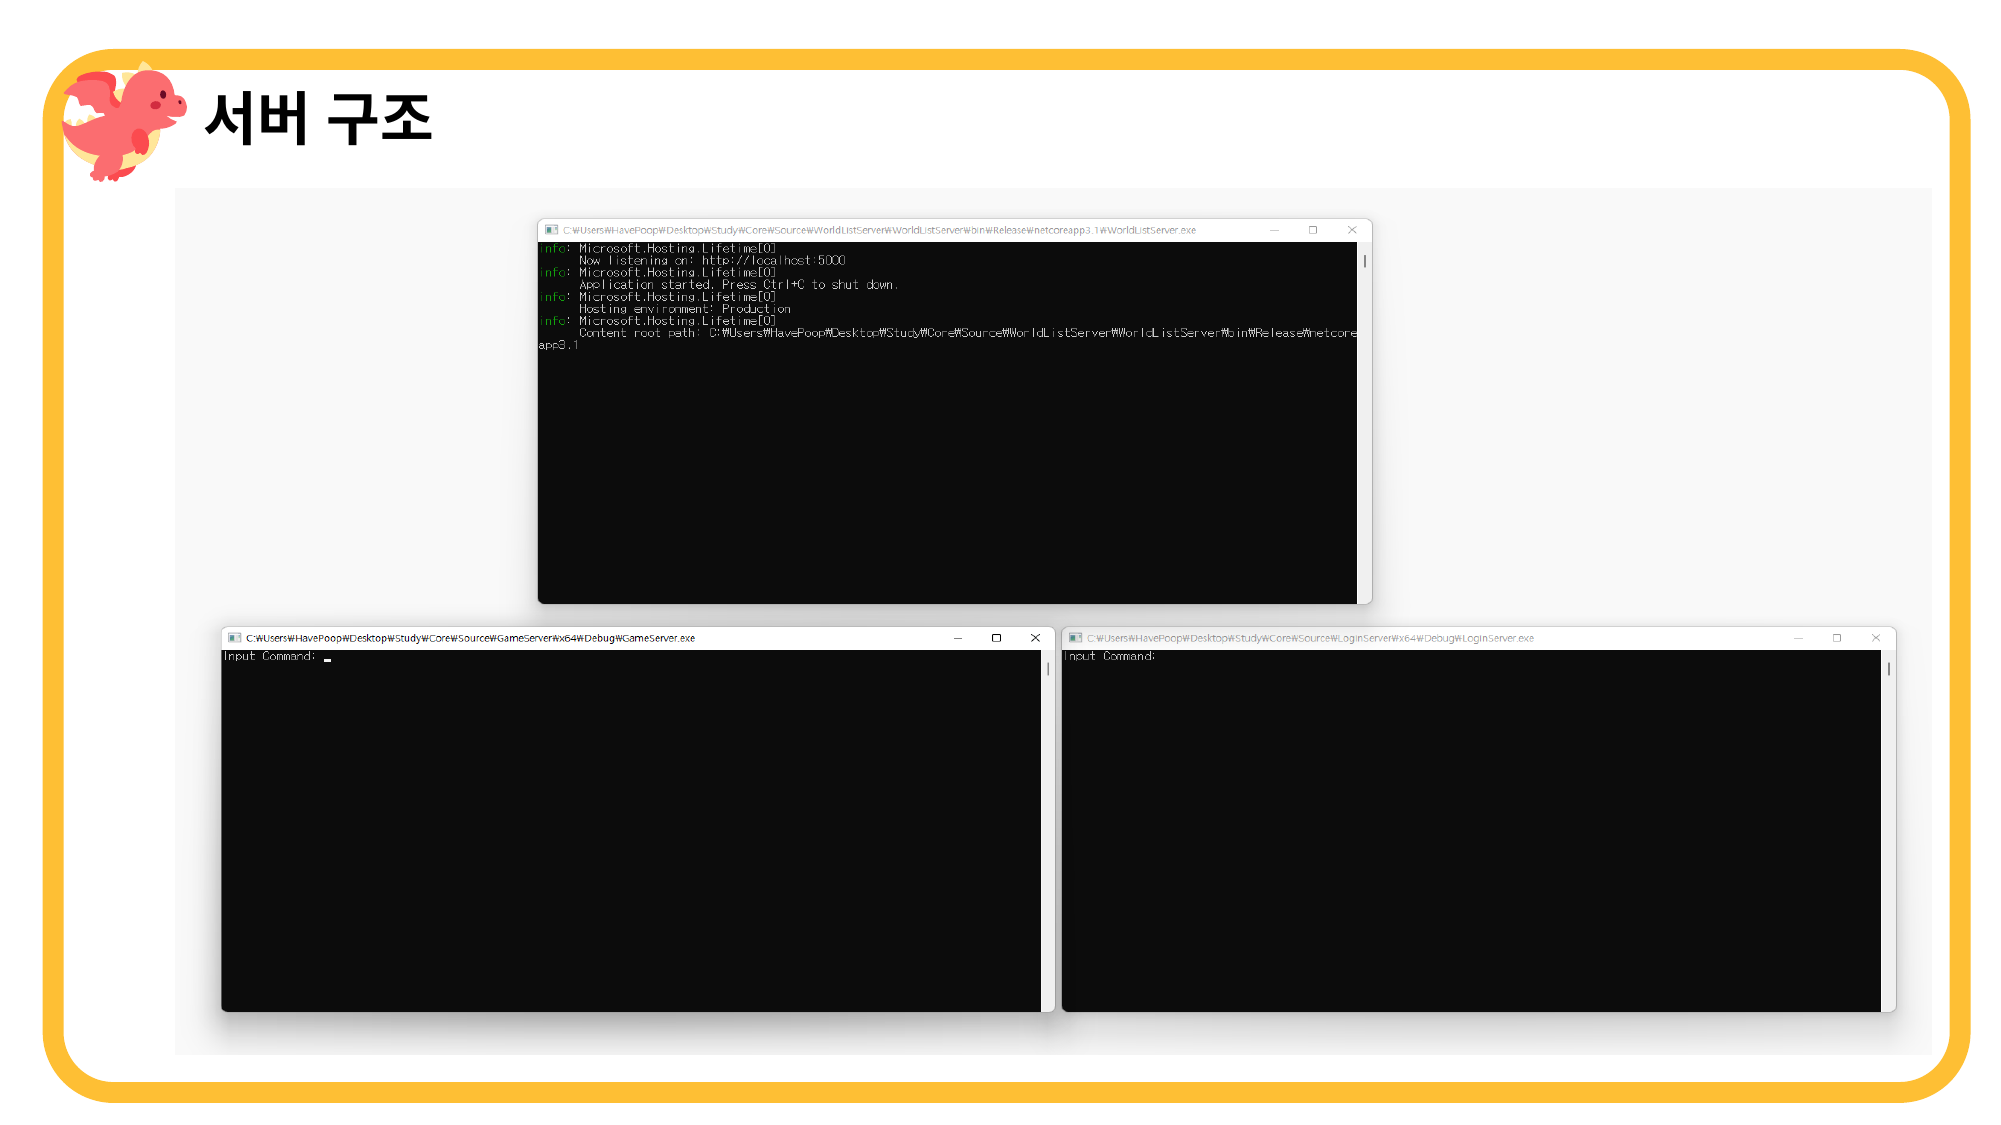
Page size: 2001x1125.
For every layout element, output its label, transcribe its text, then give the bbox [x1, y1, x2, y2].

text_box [61, 60, 187, 182]
text_box 서버 구조 [188, 74, 449, 160]
text_box [52, 58, 1962, 1094]
picture [175, 188, 1932, 1055]
